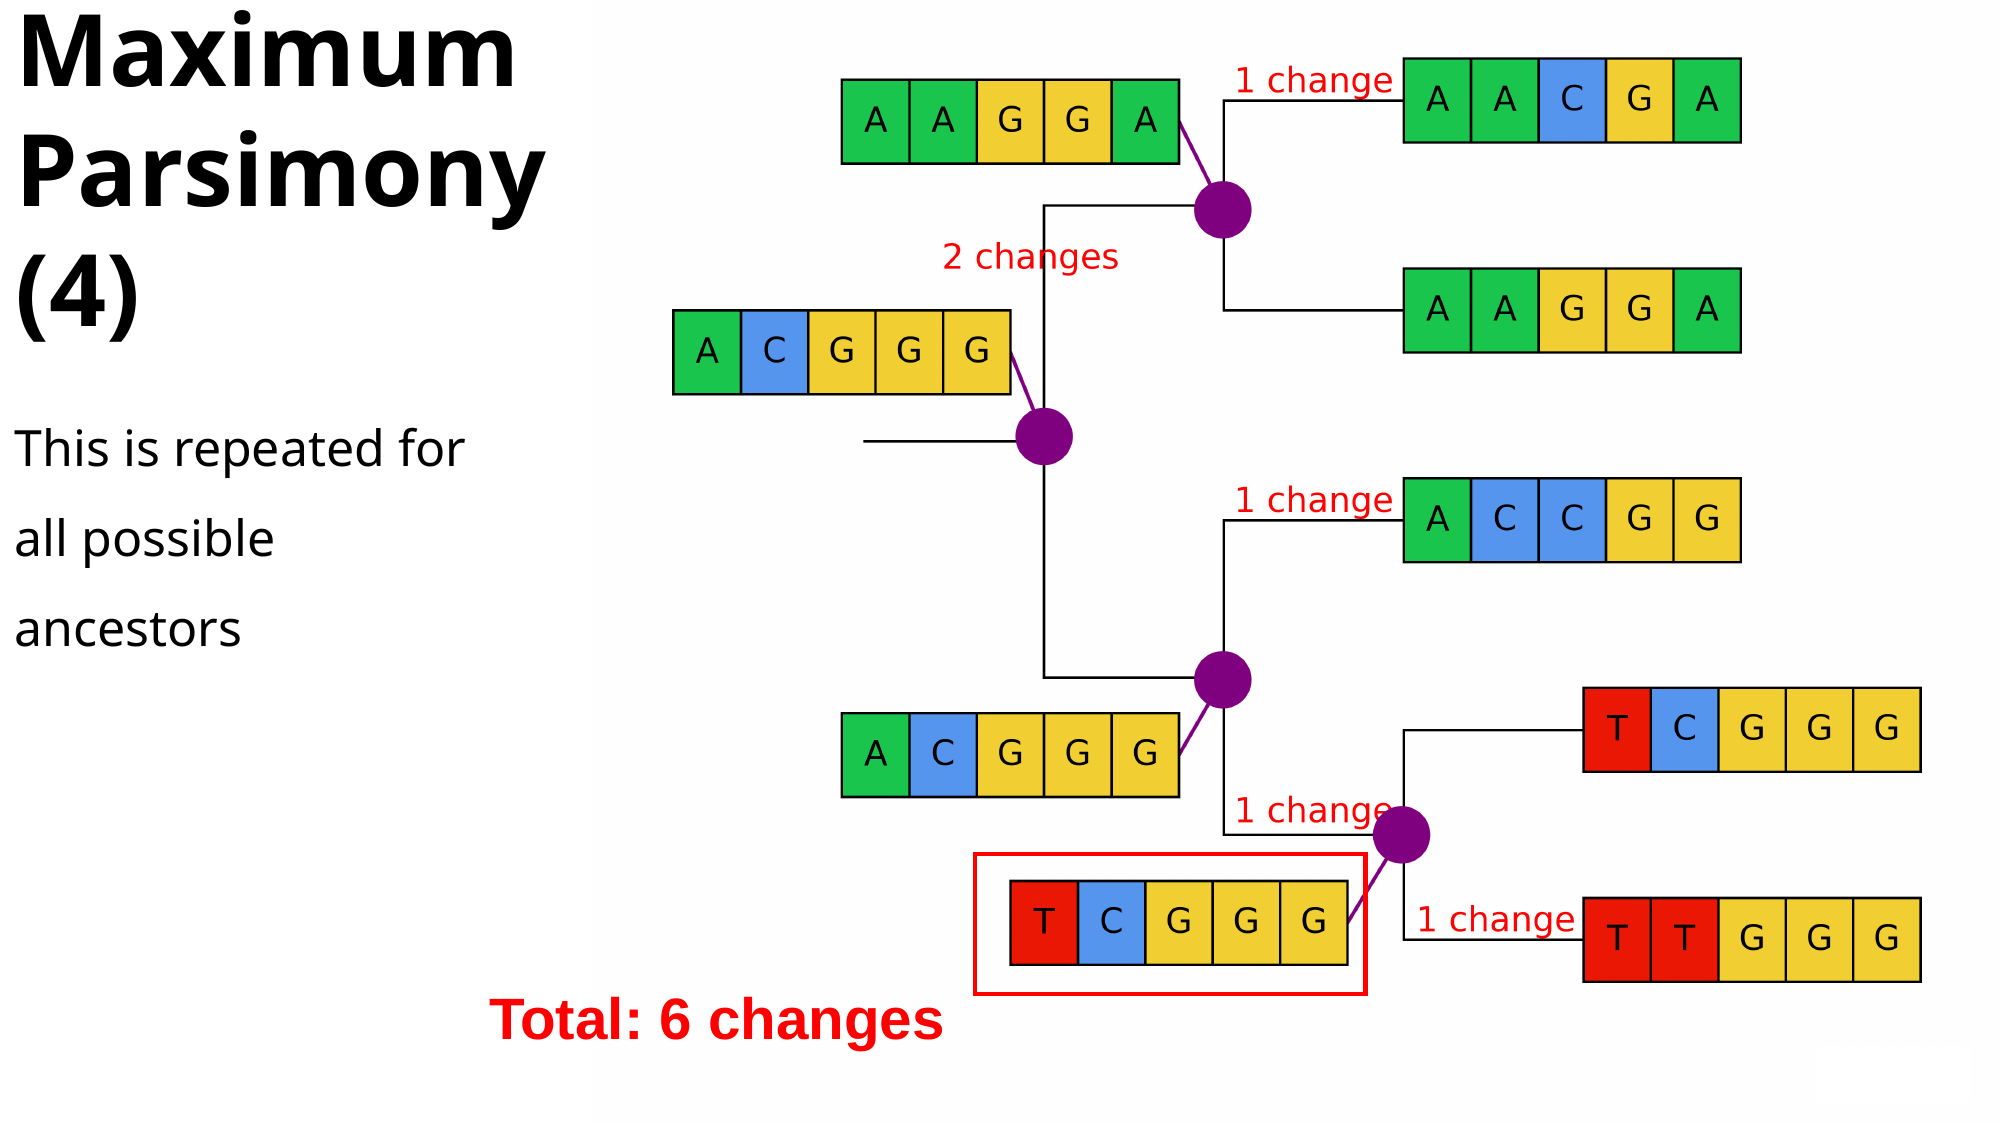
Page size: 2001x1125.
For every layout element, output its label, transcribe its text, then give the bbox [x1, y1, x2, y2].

picture [593, 0, 2000, 1125]
text_box This is repeated for all possible ancestors [0, 378, 521, 974]
text_box Total: 6 changes [474, 973, 588, 1059]
text_box Maximum Parsimony (4) [0, 86, 588, 247]
